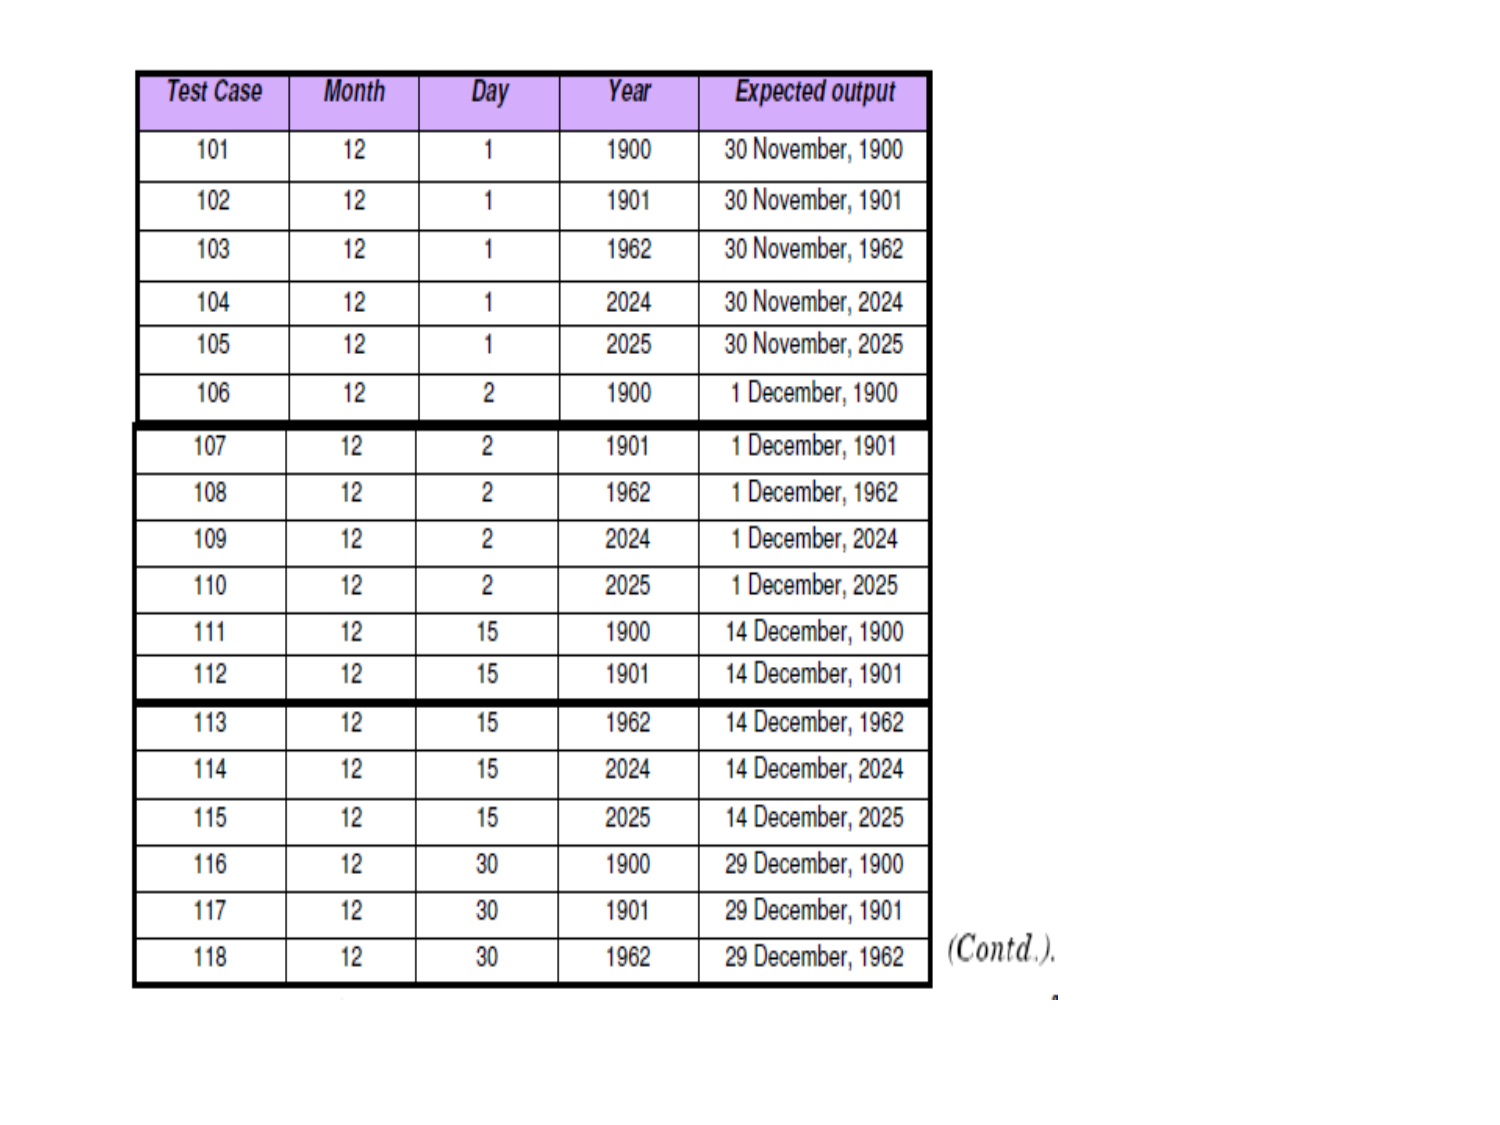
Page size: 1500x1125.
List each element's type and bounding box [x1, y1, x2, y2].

picture [62, 62, 1059, 1001]
